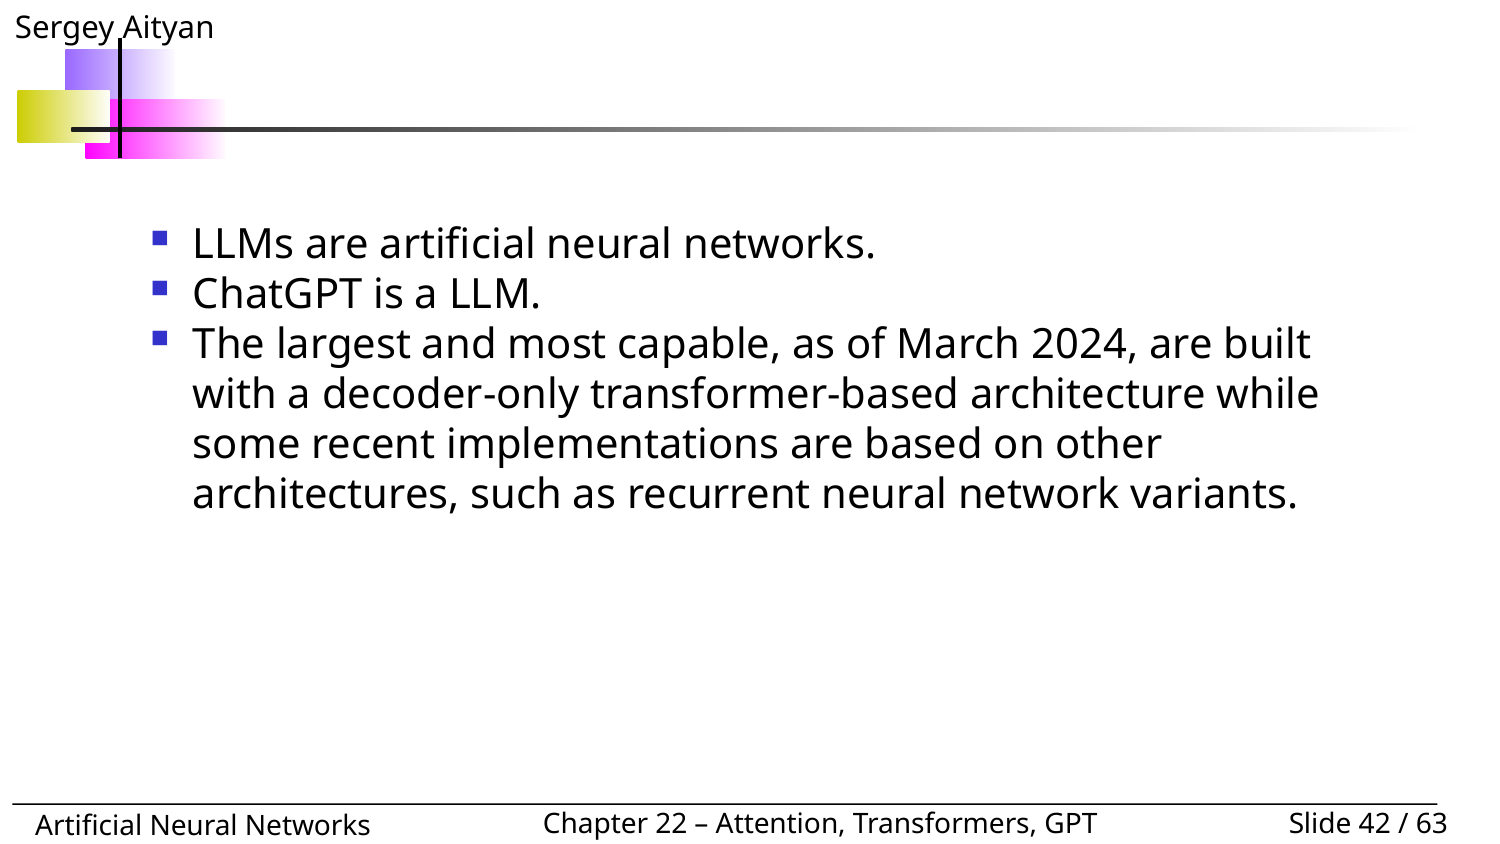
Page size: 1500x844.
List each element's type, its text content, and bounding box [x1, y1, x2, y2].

list LLMs are artificial neural networks. ChatGPT is a LLM. The largest and most capable, as of March 2024, are built with a decoder-only transformer-based architecture while some recent implementations are based on other architectures, such as recurrent neural network variants. [135, 209, 1365, 602]
